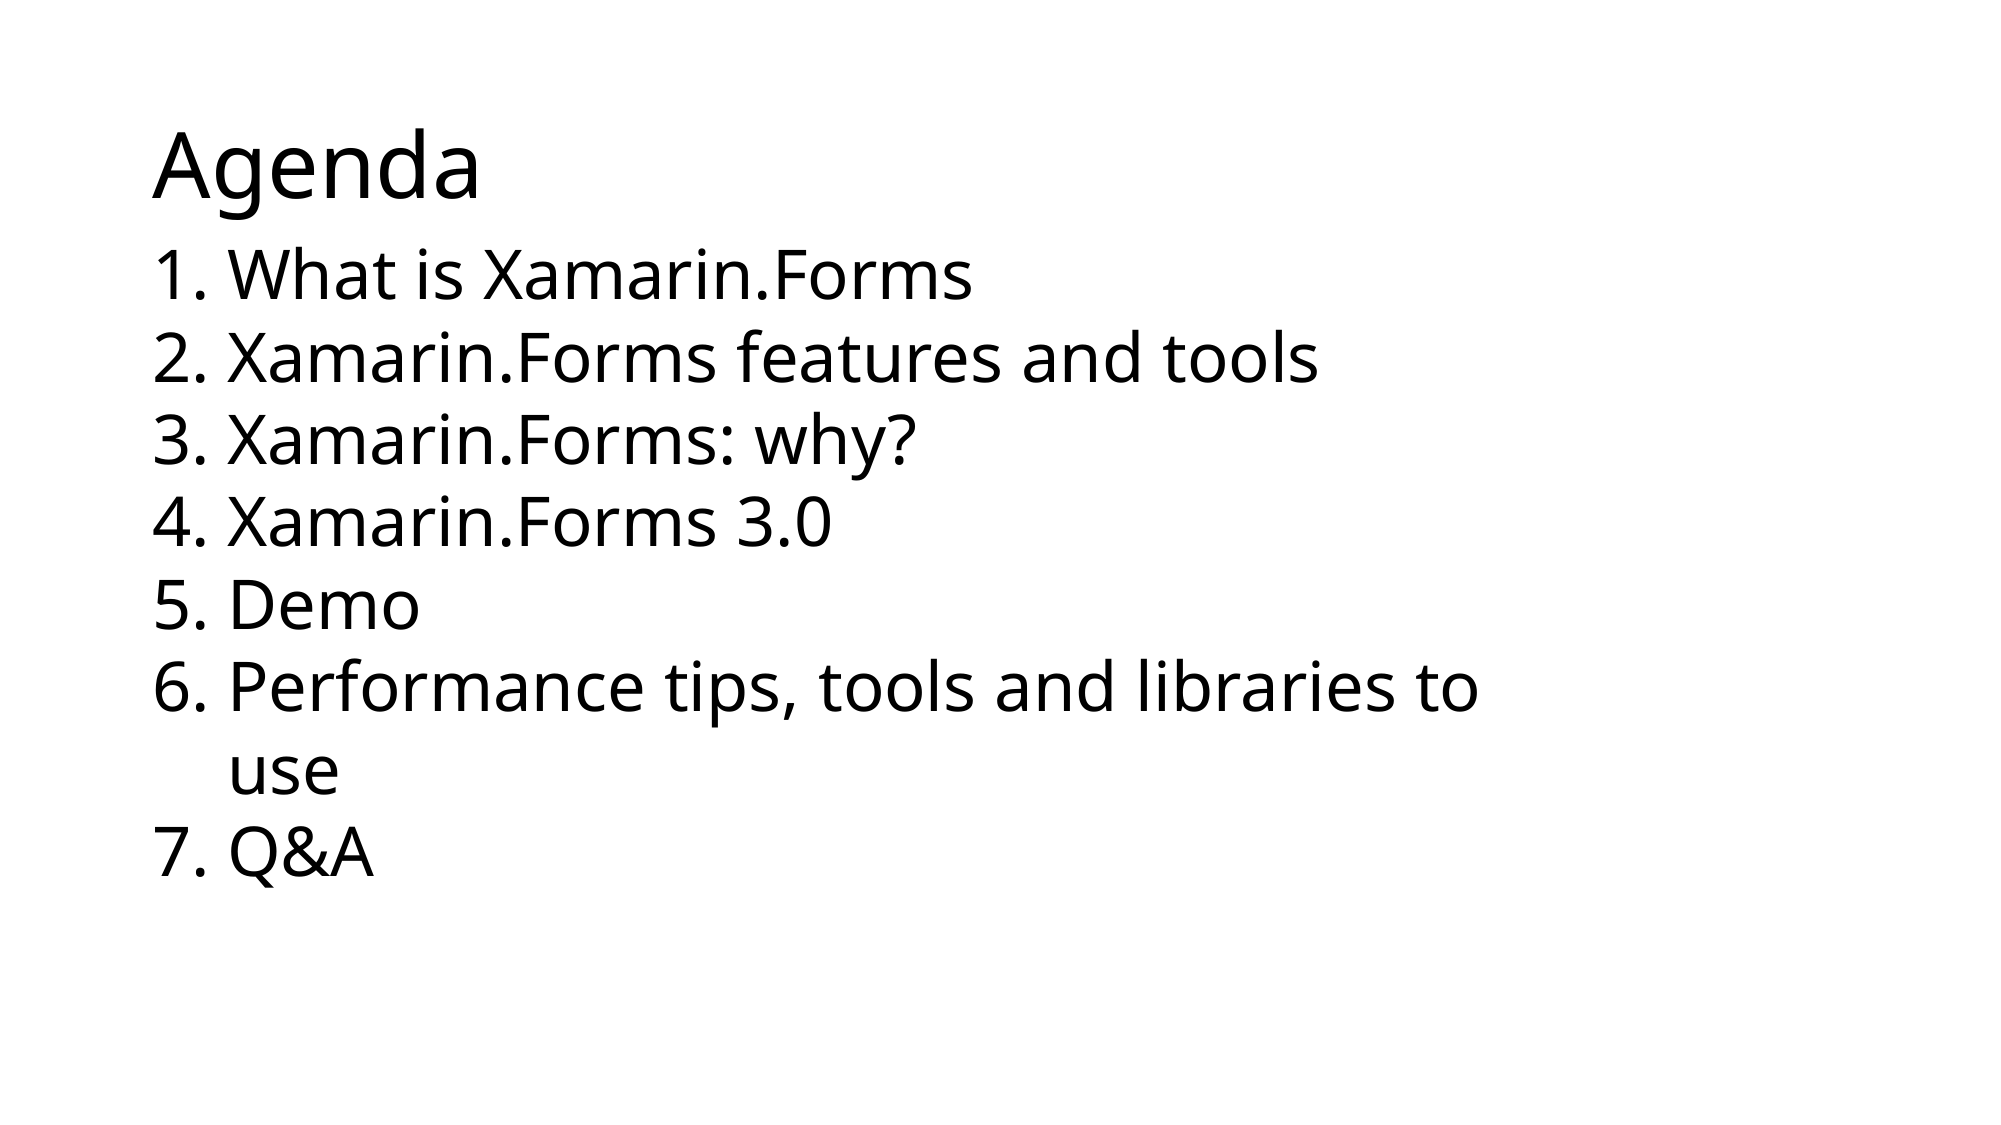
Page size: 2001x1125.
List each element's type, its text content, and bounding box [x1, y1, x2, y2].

title Agenda [137, 59, 1863, 278]
text_box What is Xamarin.Forms Xamarin.Forms features and tools Xamarin.Forms: why? Xamarin.Forms 3.0 Demo Performance tips, tools and libraries to use Q&A [137, 223, 1530, 898]
